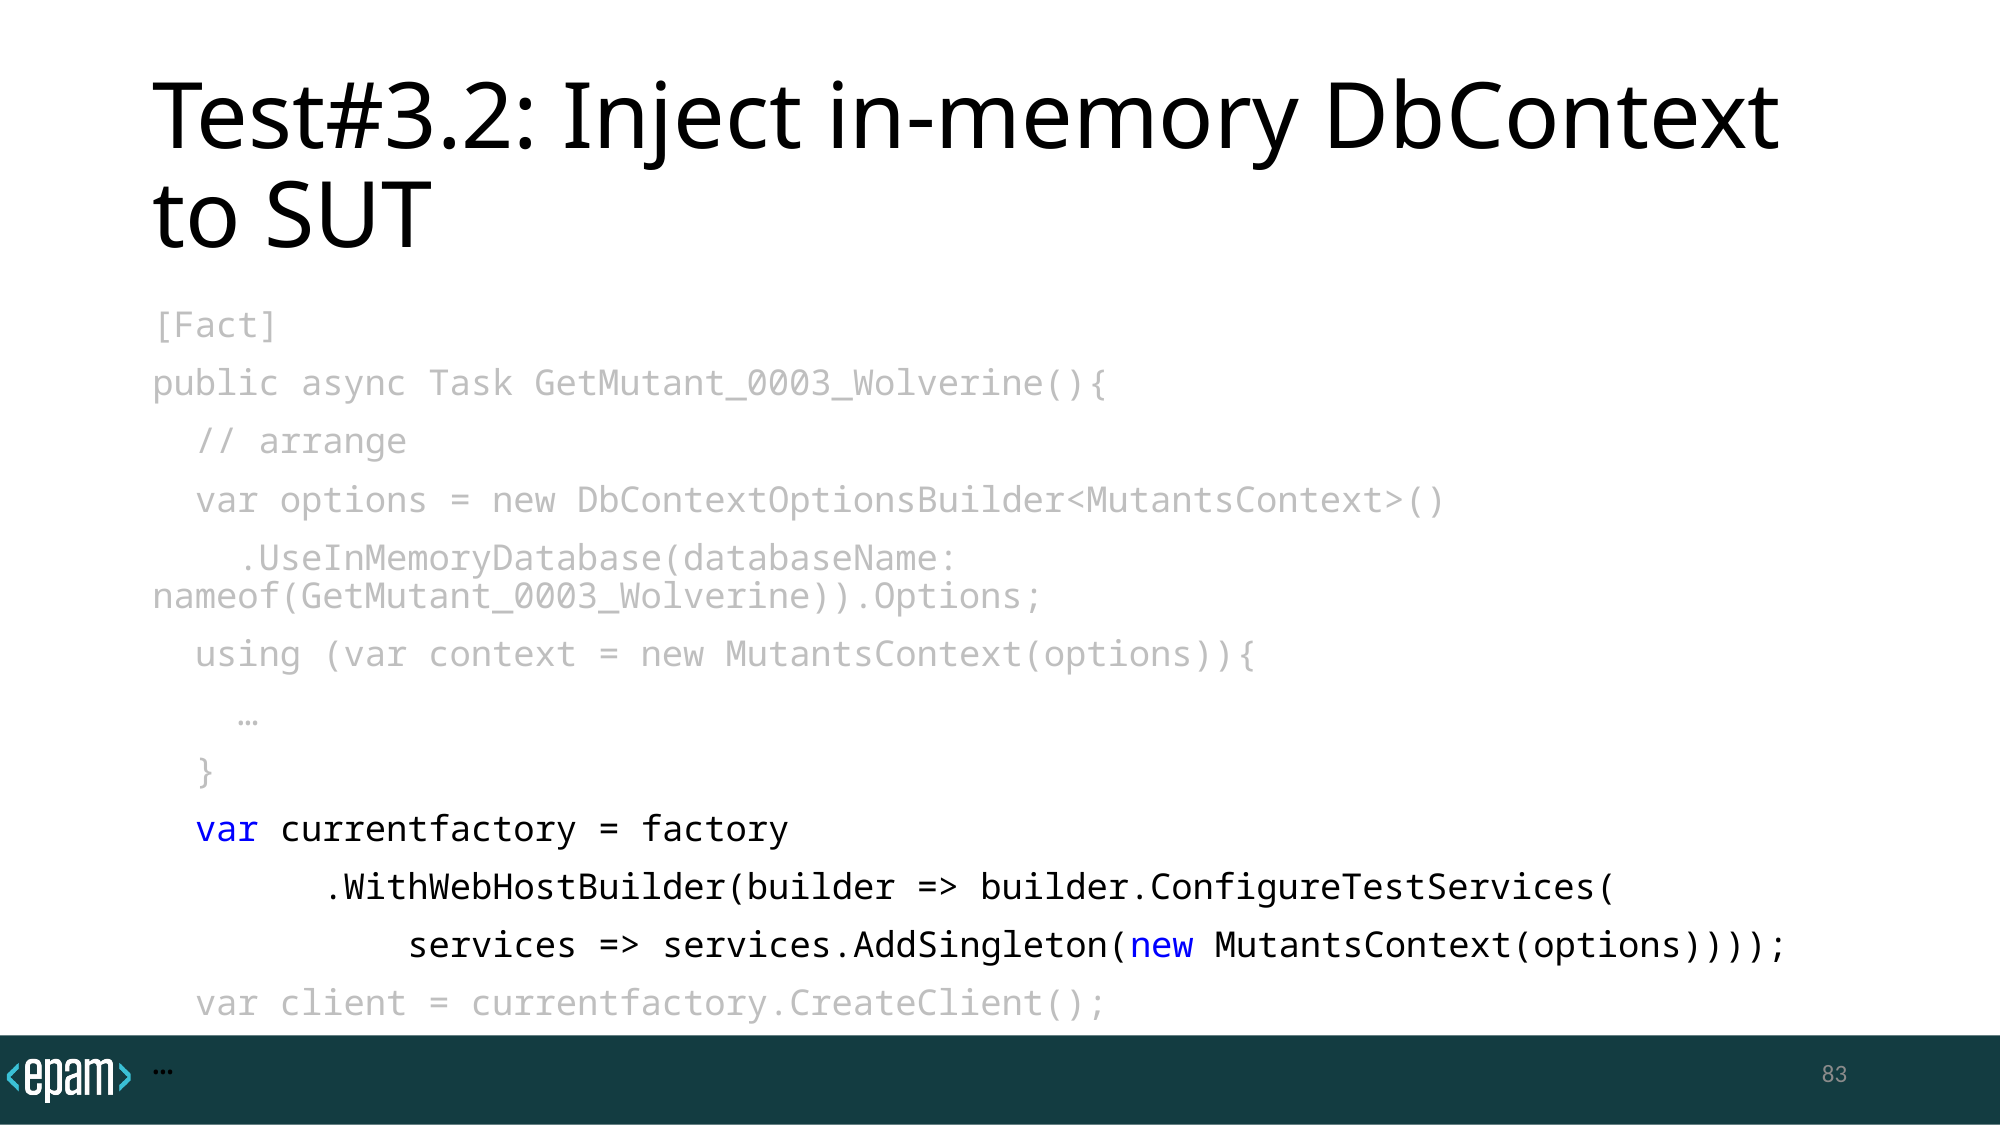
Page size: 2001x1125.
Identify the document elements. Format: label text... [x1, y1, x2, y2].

title Test#3.2: Inject in-memory DbContext to SUT [137, 59, 1863, 278]
list [Fact] public async Task GetMutant_0003_Wolverine(){ // arrange var options = new DbContextOptionsBuilder<MutantsContext>() .UseInMemoryDatabase(databaseName: nameof(GetMutant_0003_Wolverine)).Options; using (var context = new MutantsContext(options)){ … } var currentfactory = factory .WithWebHostBuilder(builder => builder.ConfigureTestServices( services => services.AddSingleton(new MutantsContext(options)))); var client = currentfactory.CreateClient(); … [137, 299, 1863, 1098]
slide_number 83 [1412, 1042, 1863, 1103]
